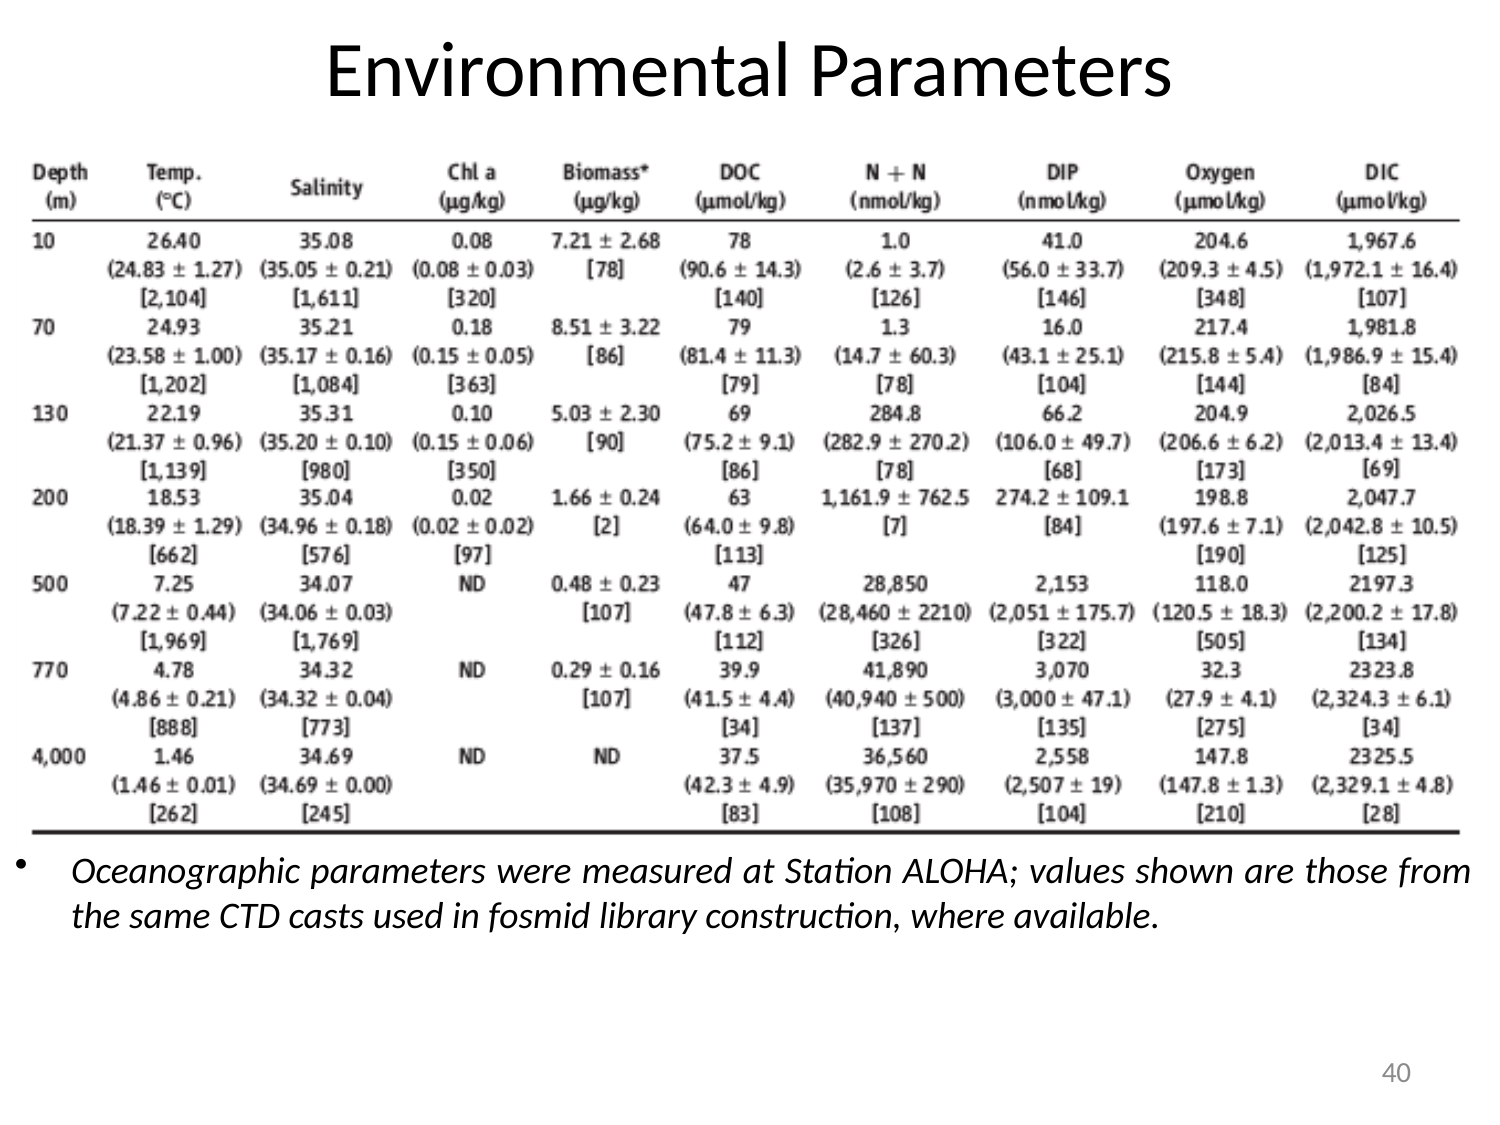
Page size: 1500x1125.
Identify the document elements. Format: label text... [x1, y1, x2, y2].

title Environmental Parameters [112, 10, 1388, 121]
text_box Oceanographic parameters were measured at Station ALOHA; values shown are those from the same CTD casts used in fosmid library construction, where available. [0, 785, 1488, 1055]
slide_number 40 [1362, 1055, 1427, 1102]
picture [15, 158, 1479, 855]
